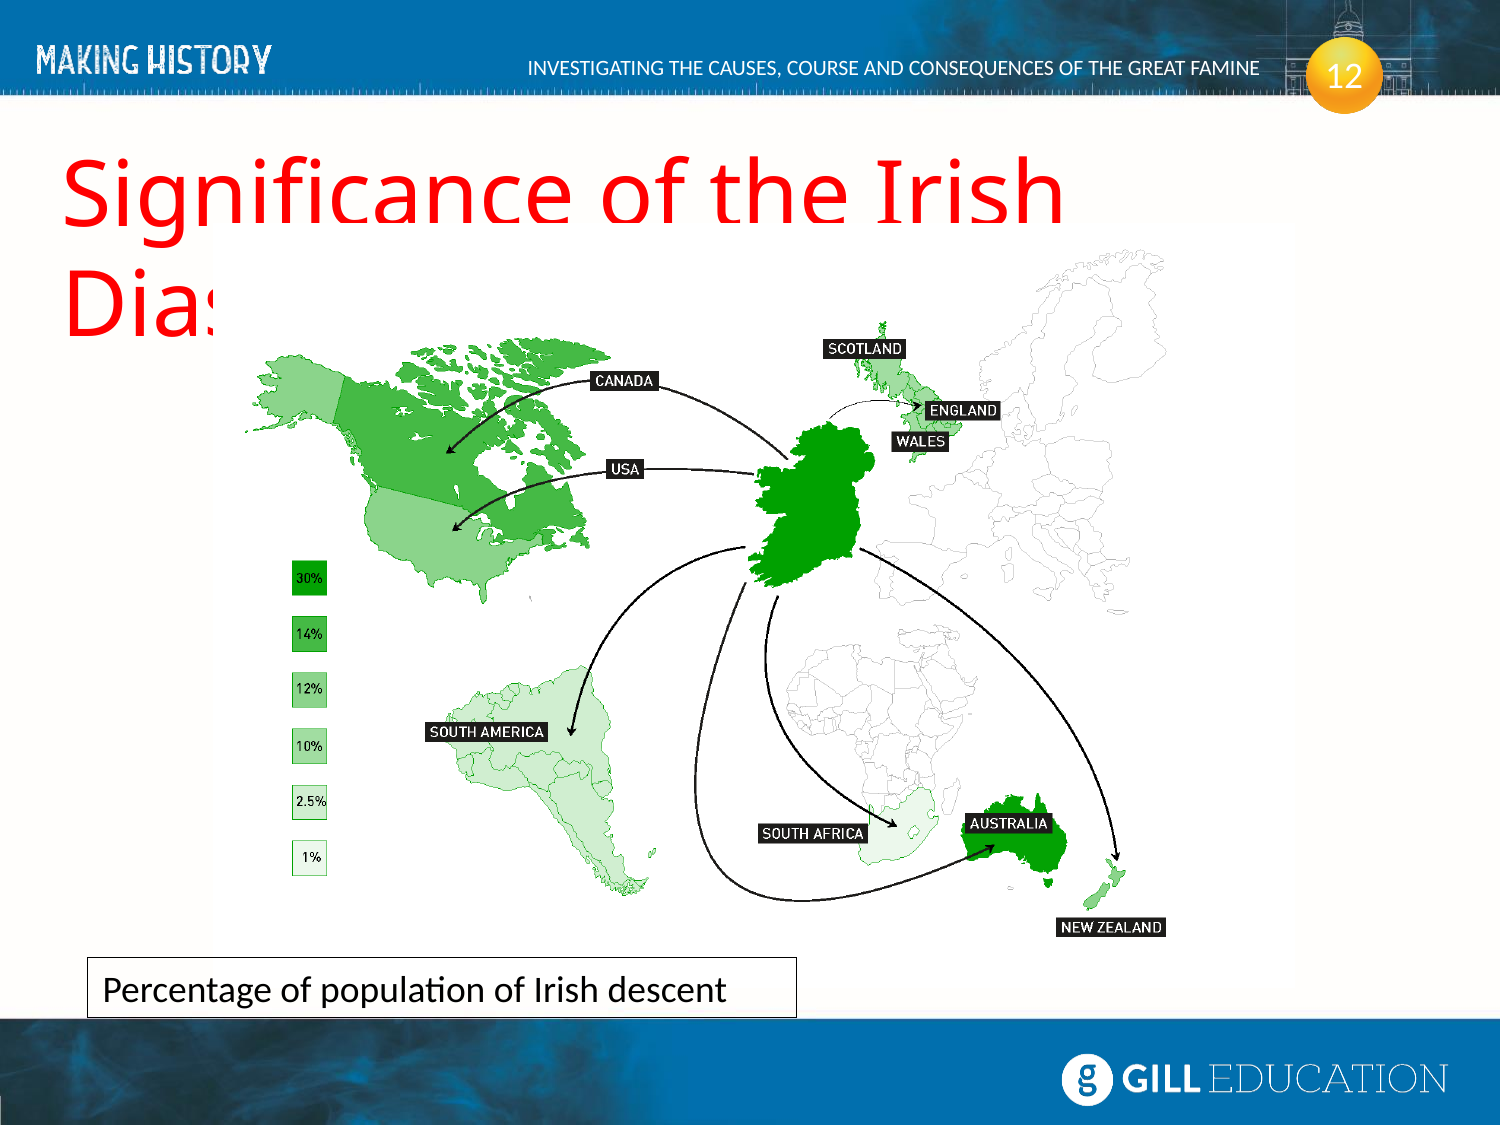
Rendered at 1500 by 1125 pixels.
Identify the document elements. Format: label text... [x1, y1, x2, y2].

picture [924, 62, 932, 73]
text_box Percentage of population of Irish descent [87, 957, 797, 1018]
text_box Significance of the Irish Diaspora [46, 127, 1393, 363]
picture [879, 65, 884, 77]
picture [673, 1023, 1500, 1125]
picture [0, 0, 1500, 1125]
